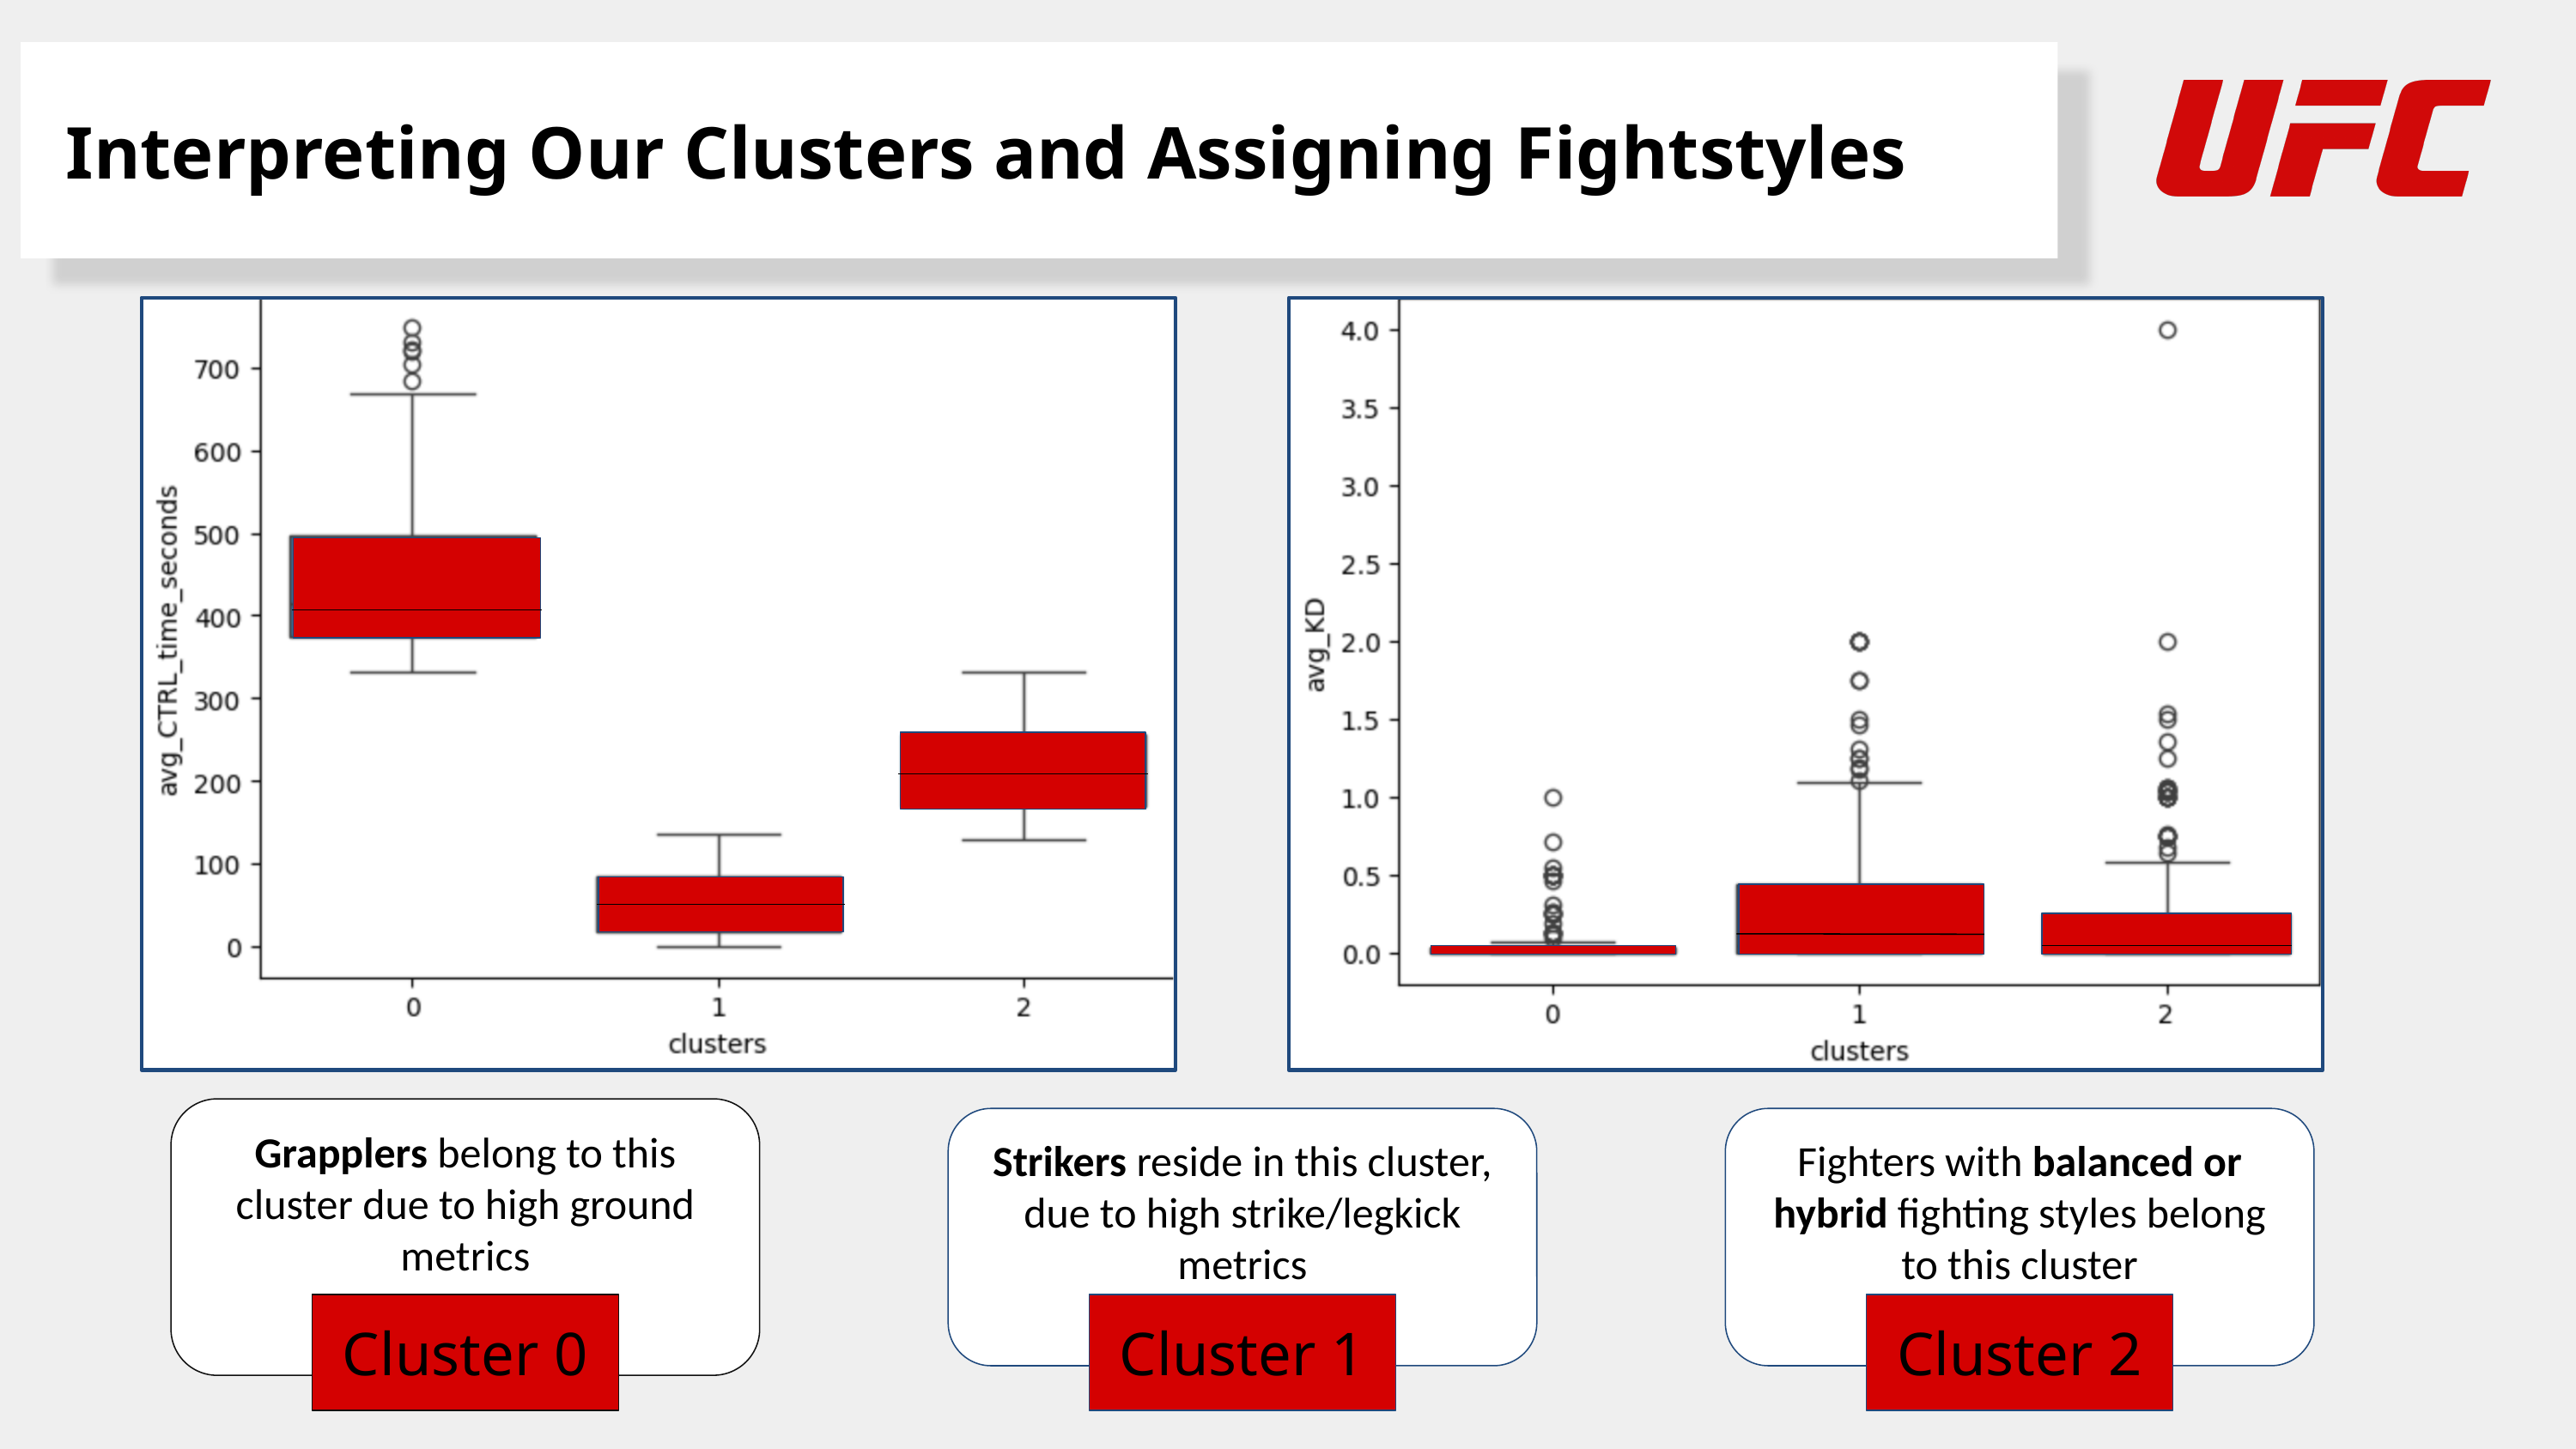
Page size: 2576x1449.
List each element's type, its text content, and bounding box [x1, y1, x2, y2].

text_box Fighters with balanced or hybrid fighting styles belong to this cluster [1725, 1108, 2314, 1367]
text_box Cluster 1 [1089, 1294, 1396, 1410]
text_box Cluster 2 [1866, 1294, 2173, 1410]
picture [1290, 299, 2321, 1069]
picture [2156, 80, 2492, 197]
picture [143, 299, 1174, 1069]
text_box Strikers reside in this cluster, due to high strike/legkick metrics [948, 1108, 1537, 1367]
text_box Cluster 0 [312, 1294, 619, 1410]
text_box Interpreting Our Clusters and Assigning Fightstyles [21, 42, 2058, 258]
text_box Grapplers belong to this cluster due to high ground metrics [171, 1099, 760, 1376]
